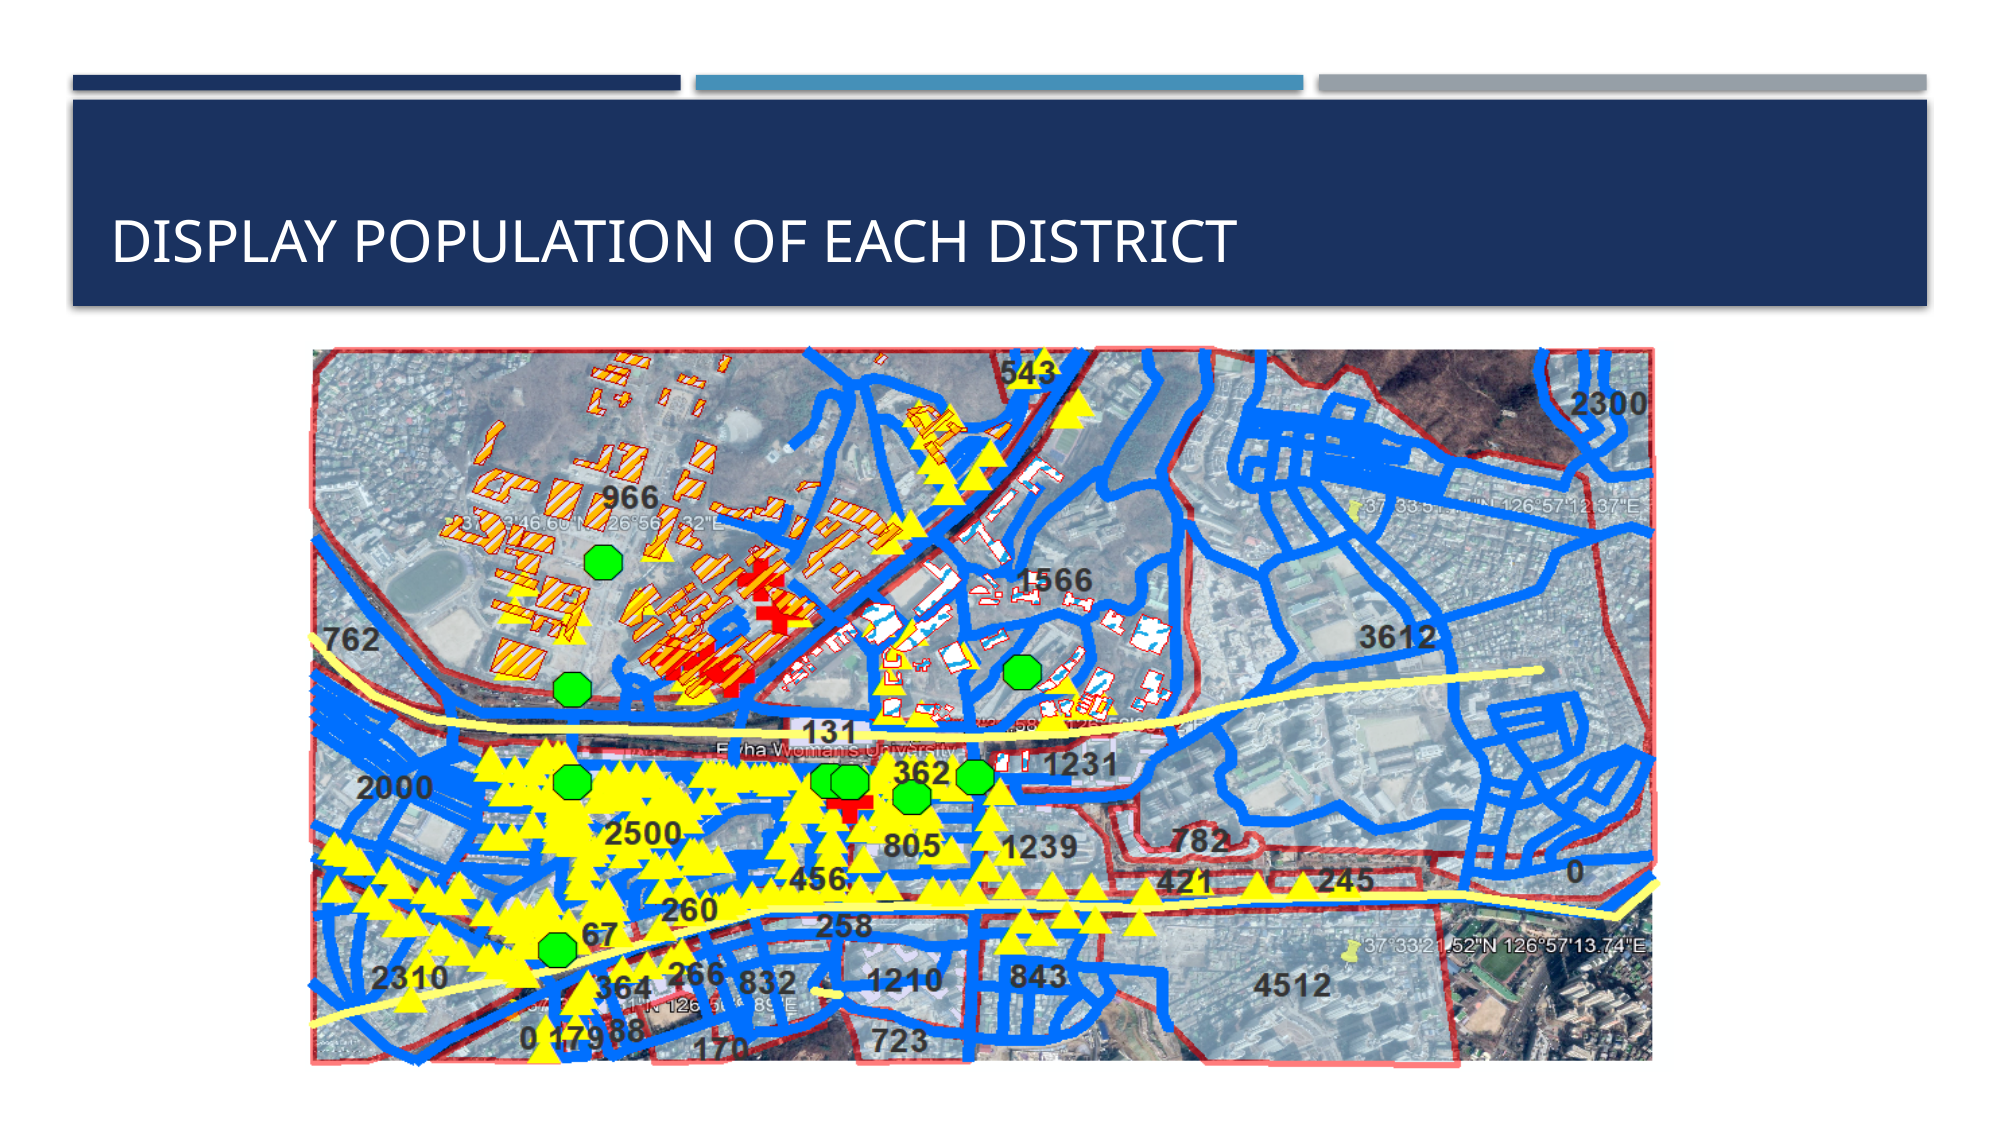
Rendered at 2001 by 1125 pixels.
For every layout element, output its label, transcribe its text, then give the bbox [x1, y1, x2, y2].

title Display population of each district [95, 119, 1905, 282]
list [304, 340, 1675, 1072]
